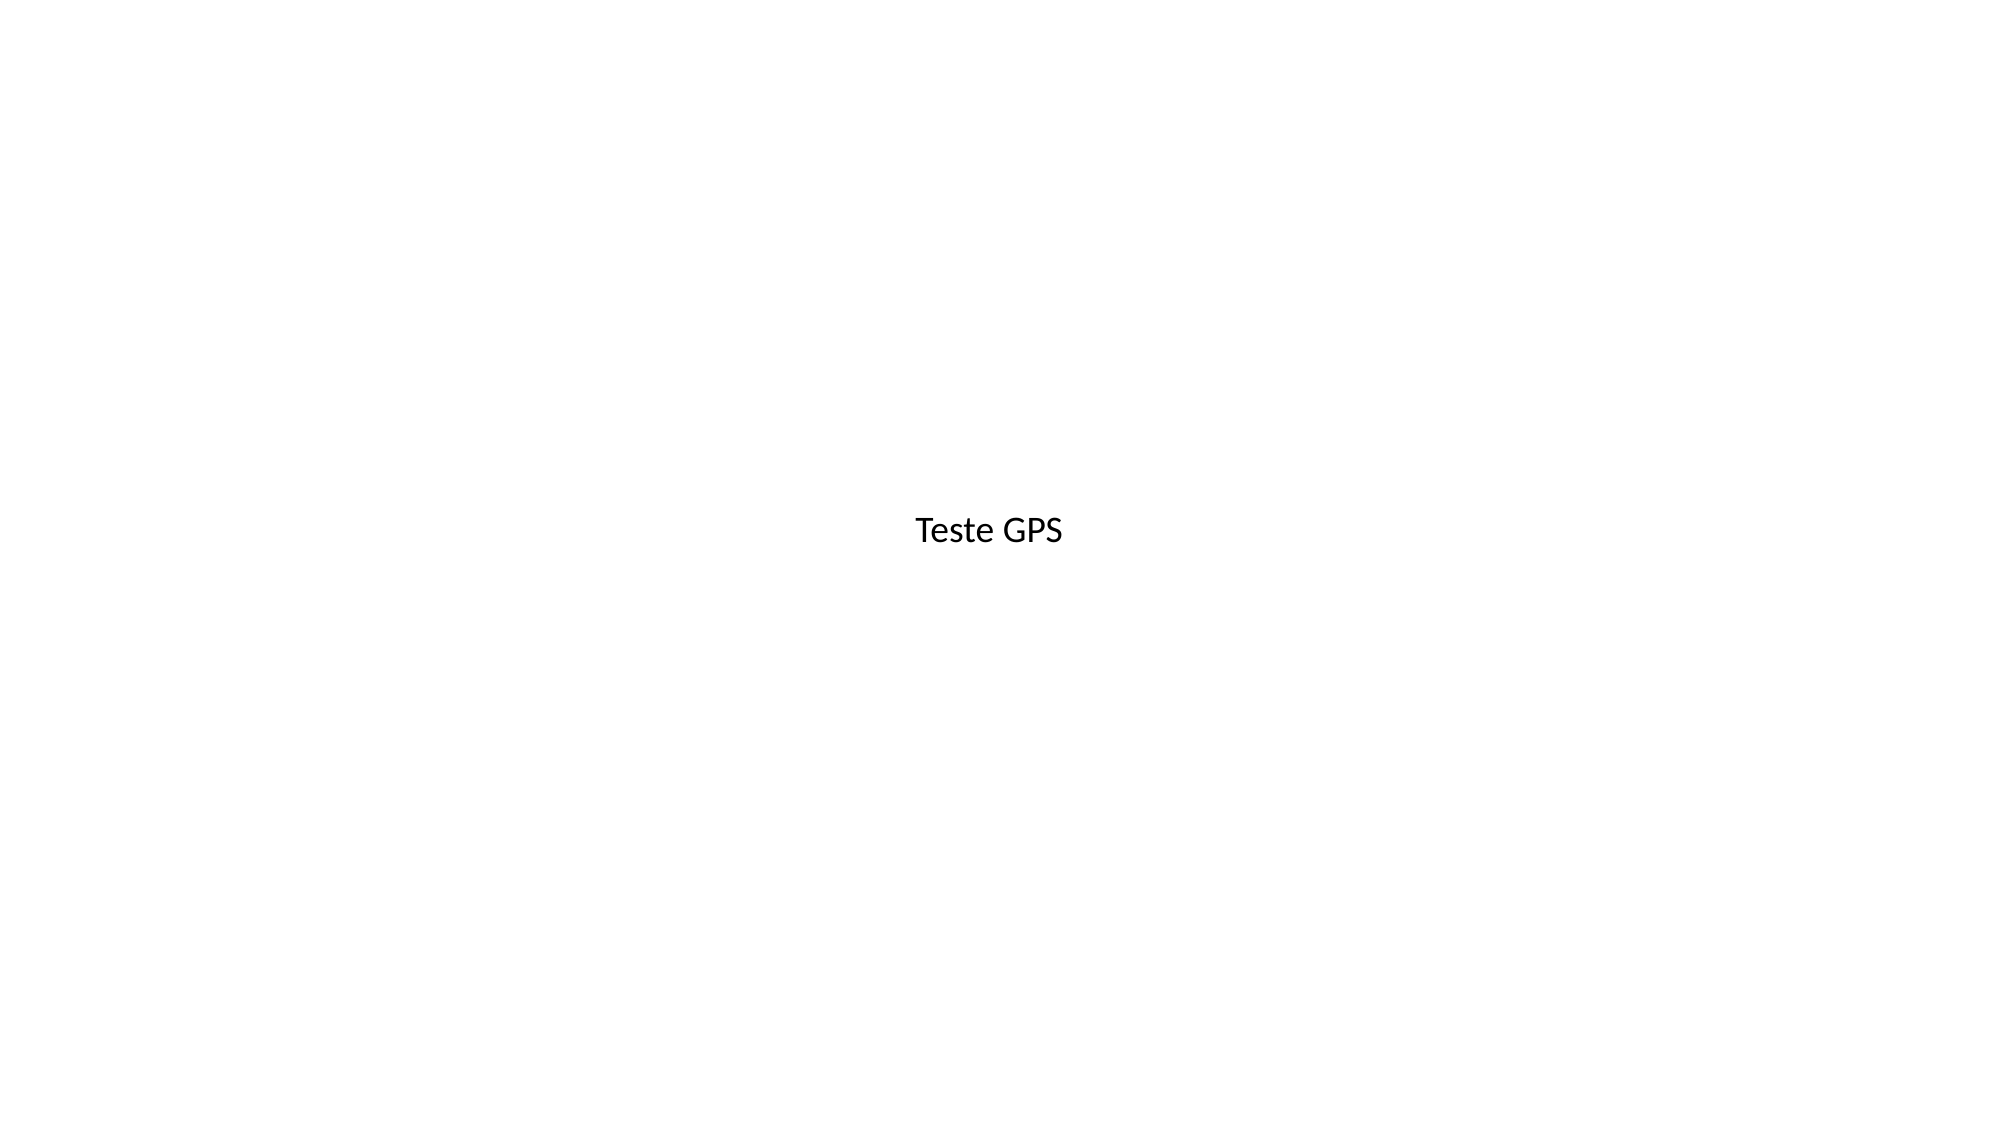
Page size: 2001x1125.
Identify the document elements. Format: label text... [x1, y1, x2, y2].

text_box Teste GPS [900, 498, 1079, 558]
